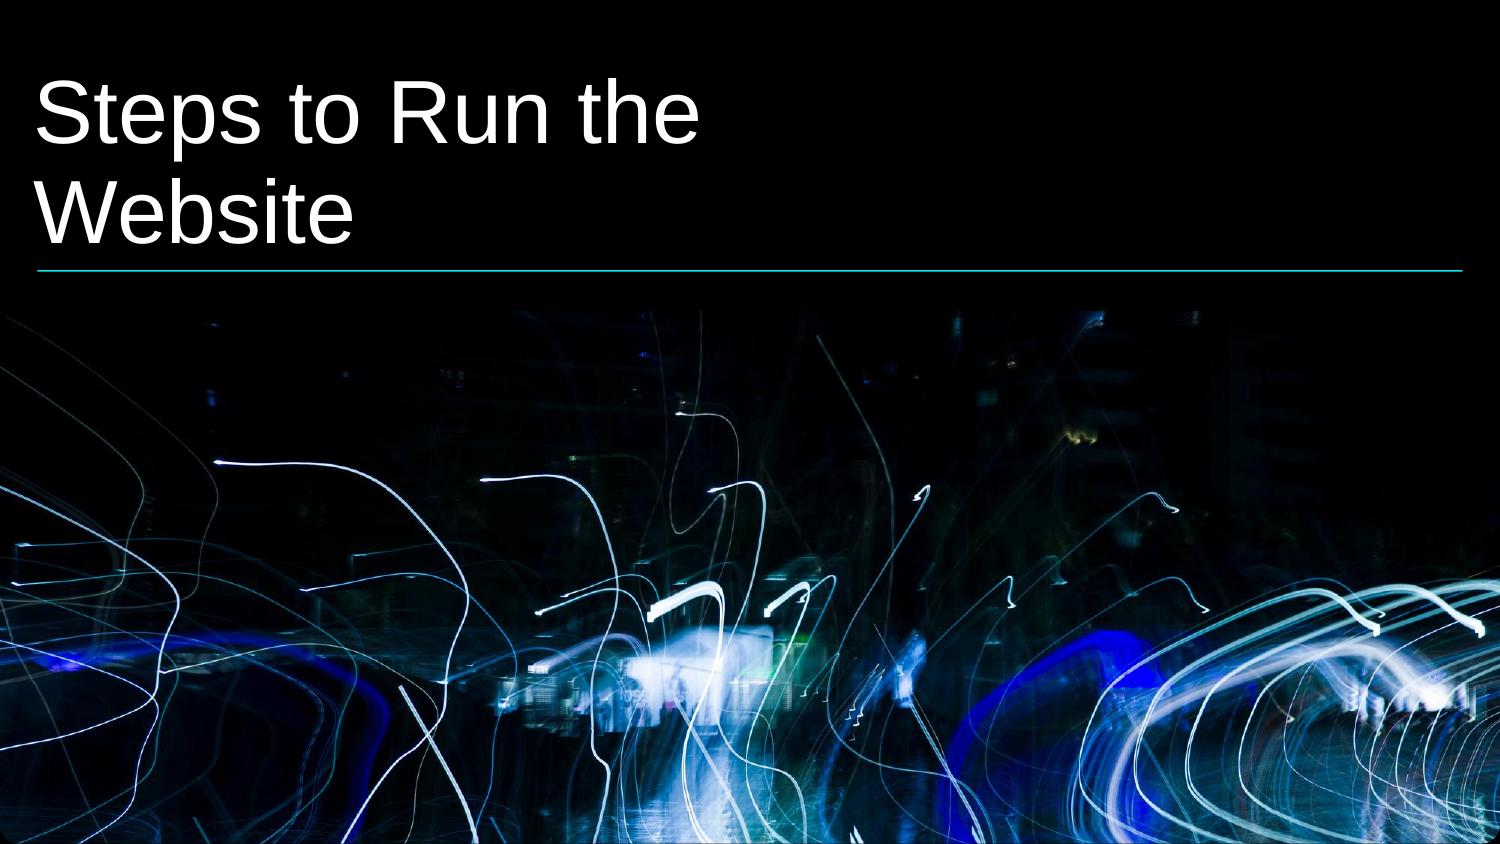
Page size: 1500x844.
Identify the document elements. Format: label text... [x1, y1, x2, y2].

title Steps to Run the Website [18, 45, 1049, 278]
picture [793, 813, 798, 825]
picture [771, 809, 779, 816]
picture [0, 310, 1500, 844]
